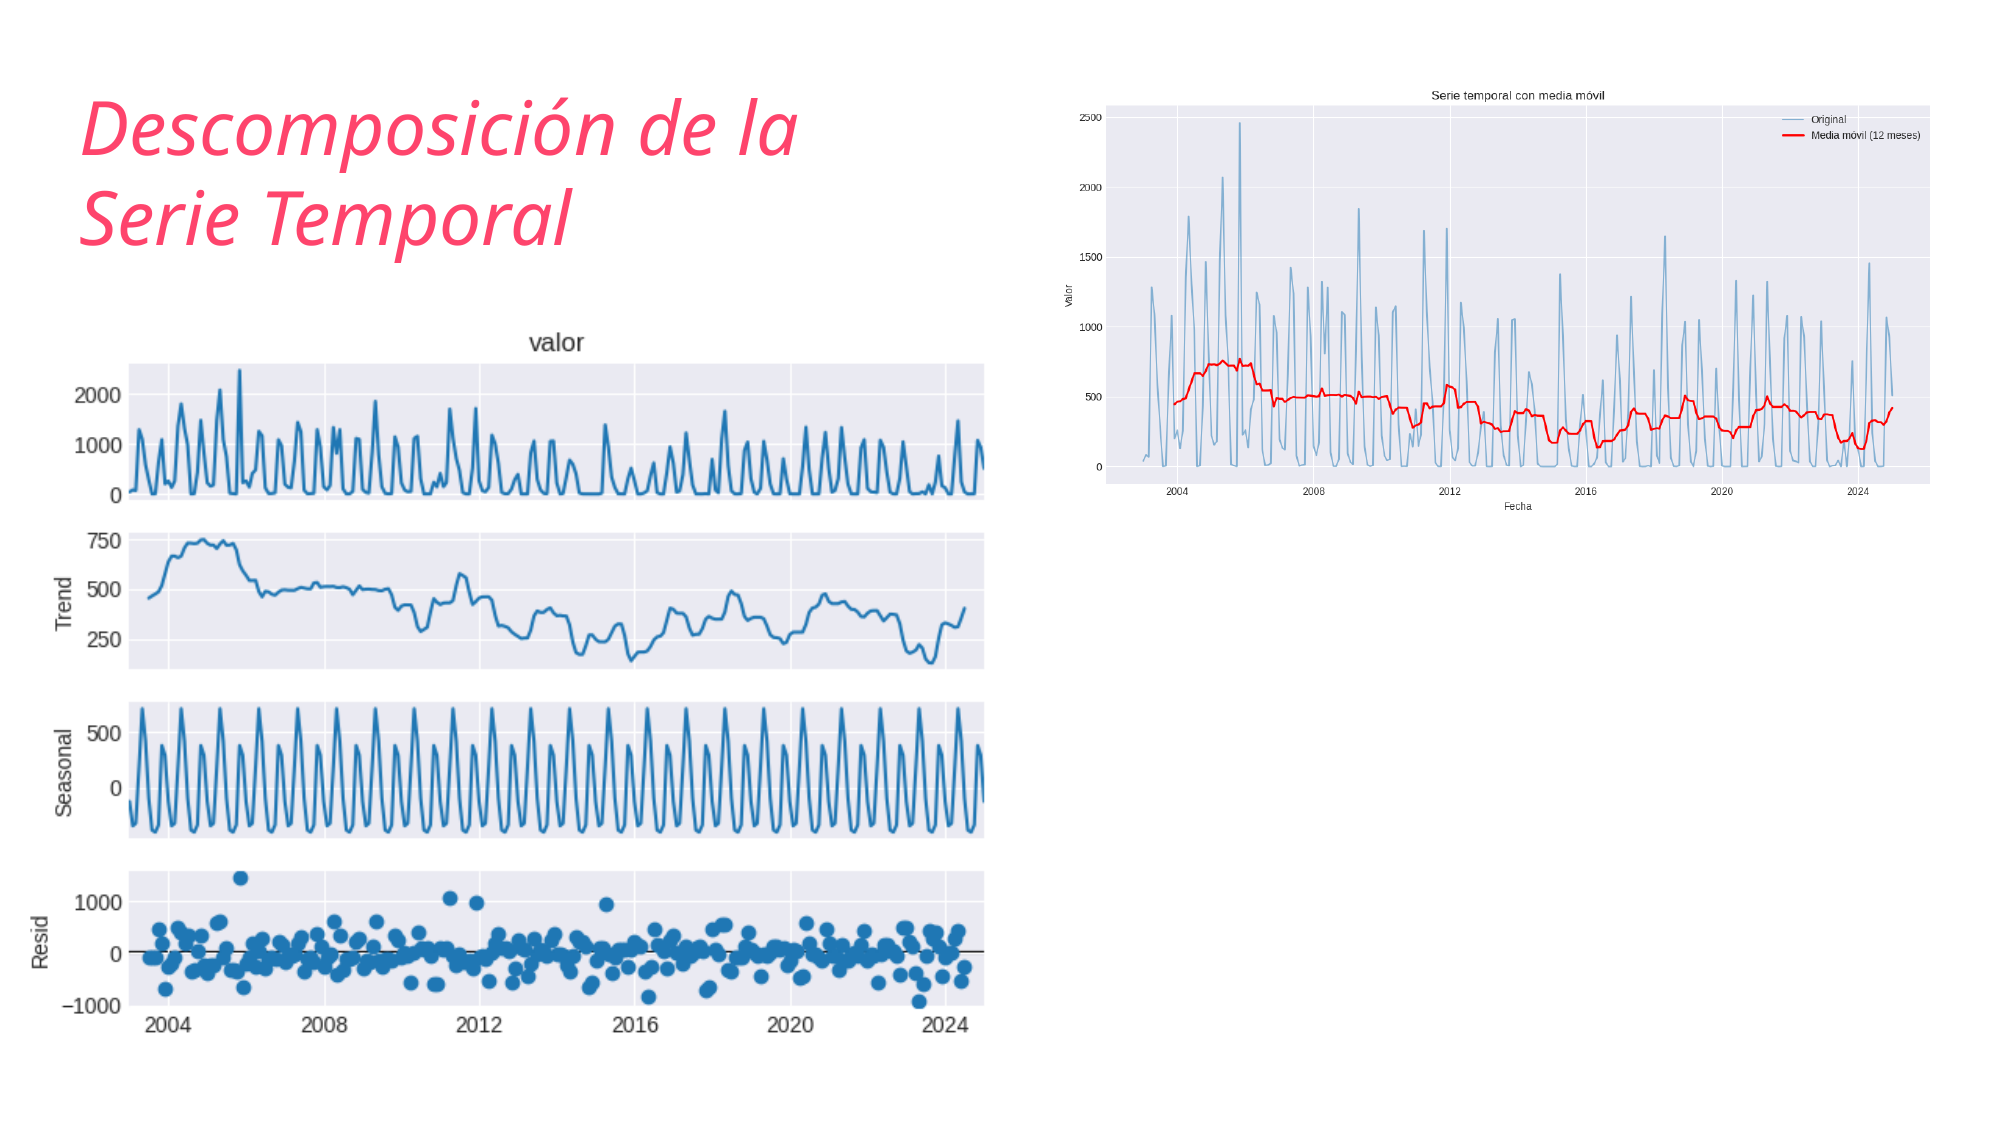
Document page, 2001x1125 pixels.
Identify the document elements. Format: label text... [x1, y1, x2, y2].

picture [1057, 82, 1936, 519]
text_box Descomposición de la Serie Temporal [64, 72, 830, 268]
picture [15, 317, 1001, 1053]
